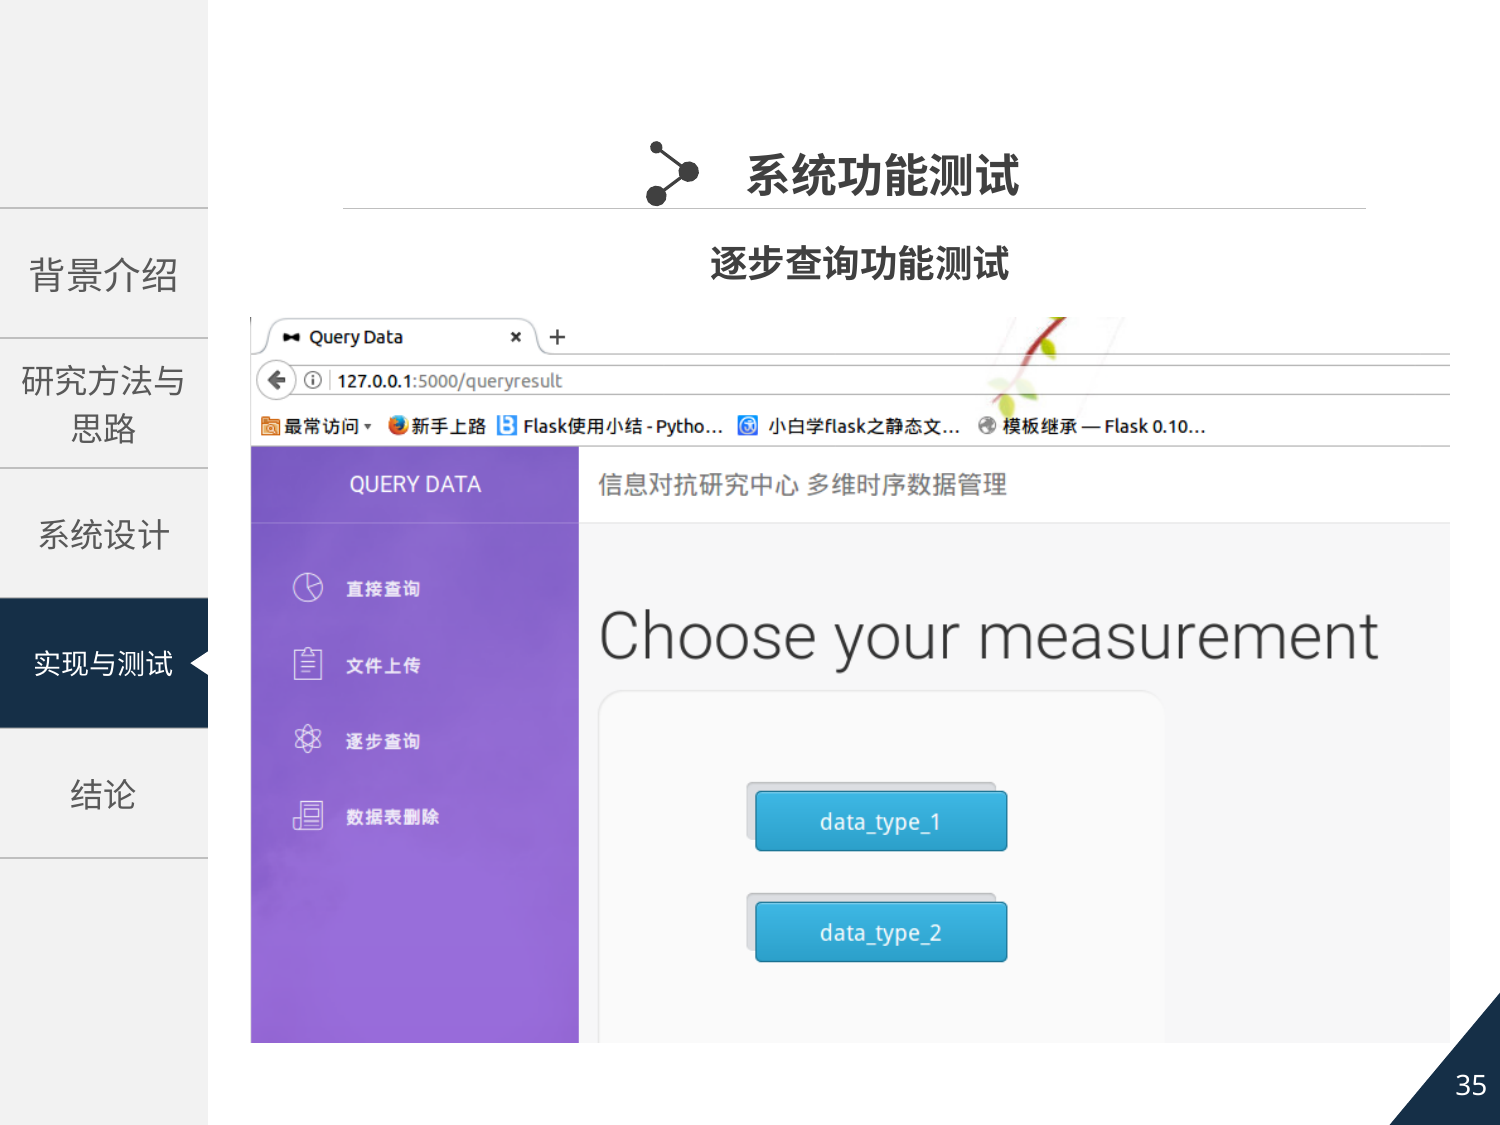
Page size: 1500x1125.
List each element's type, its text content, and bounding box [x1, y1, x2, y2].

text_box 系统功能测试 [734, 140, 1032, 207]
picture [250, 317, 1450, 1043]
text_box 逐步查询功能测试 [695, 232, 1034, 293]
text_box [656, 147, 689, 196]
